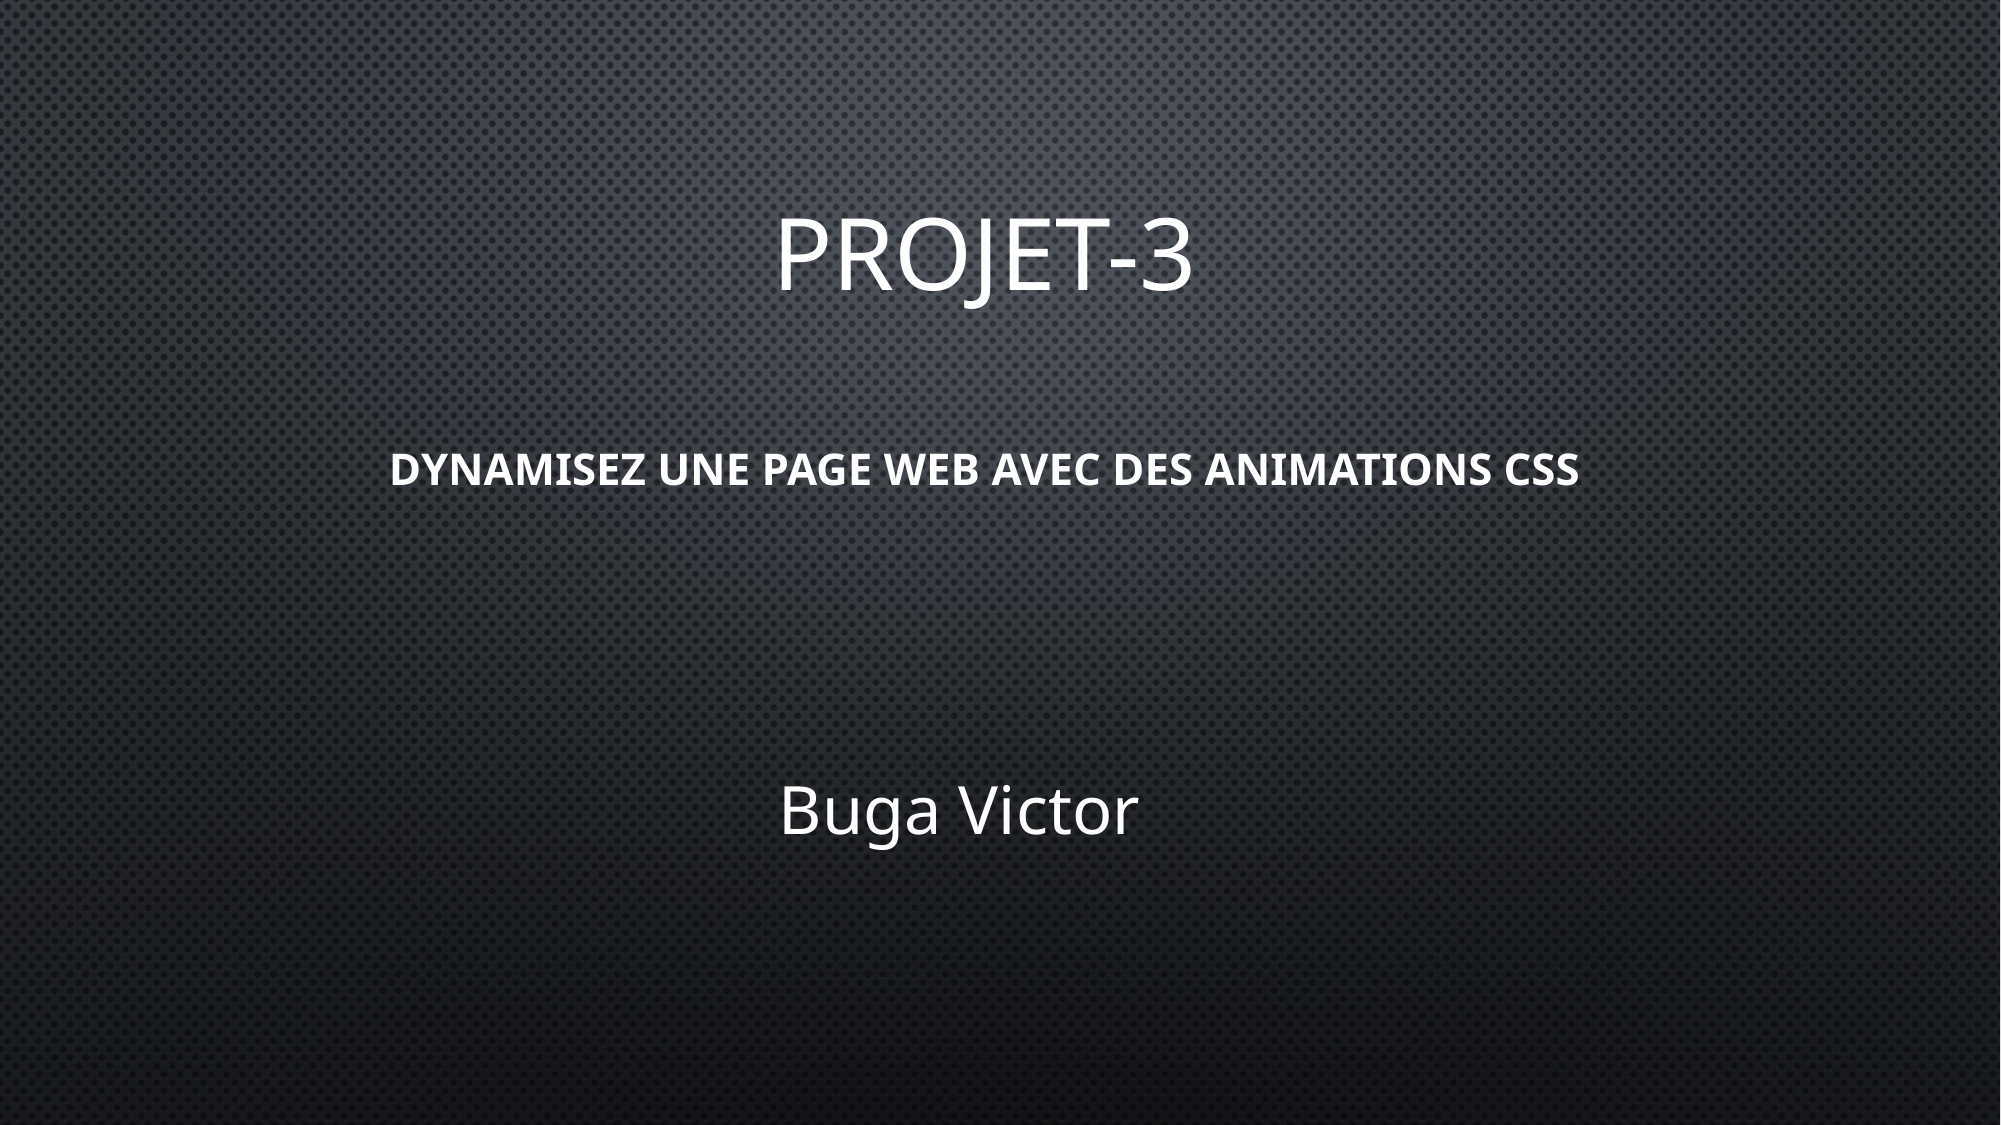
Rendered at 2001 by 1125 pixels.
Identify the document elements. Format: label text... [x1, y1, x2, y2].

text_box Buga Victor [763, 760, 1259, 856]
subtitle Dynamisez une page web avec des animations CSS [272, 433, 1697, 519]
title Projet-3 [489, 136, 1480, 319]
